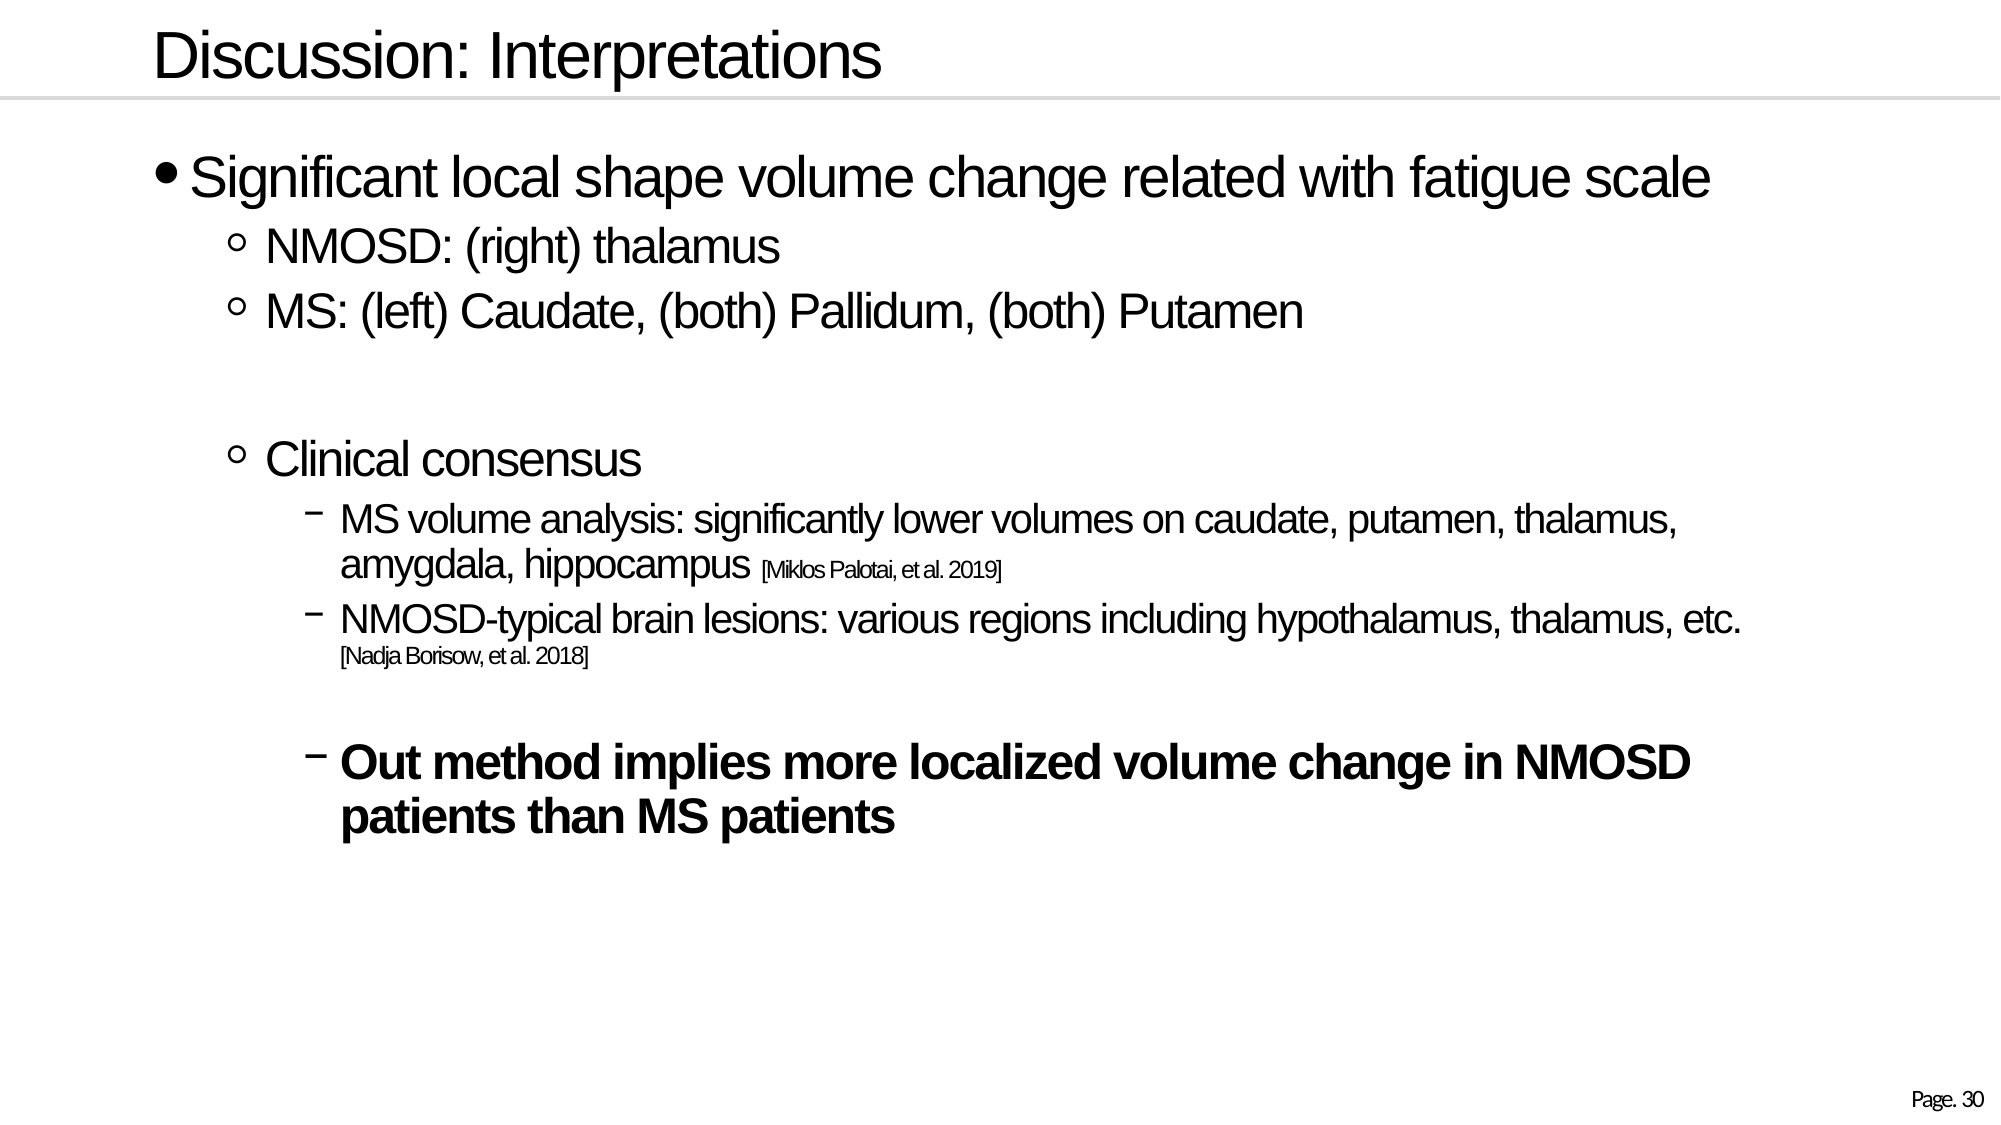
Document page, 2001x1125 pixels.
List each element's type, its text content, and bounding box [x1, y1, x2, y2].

list Significant local shape volume change related with fatigue scale NMOSD: (right) thalamus MS: (left) Caudate, (both) Pallidum, (both) Putamen Clinical consensus MS volume analysis: significantly lower volumes on caudate, putamen, thalamus, amygdala, hippocampus [Miklos Palotai, et al. 2019] NMOSD-typical brain lesions: various regions including hypothalamus, thalamus, etc. [Nadja Borisow, et al. 2018] Out method implies more localized volume change in NMOSD patients than MS patients [137, 139, 1863, 1061]
title Discussion: Interpretations [137, 0, 1863, 116]
